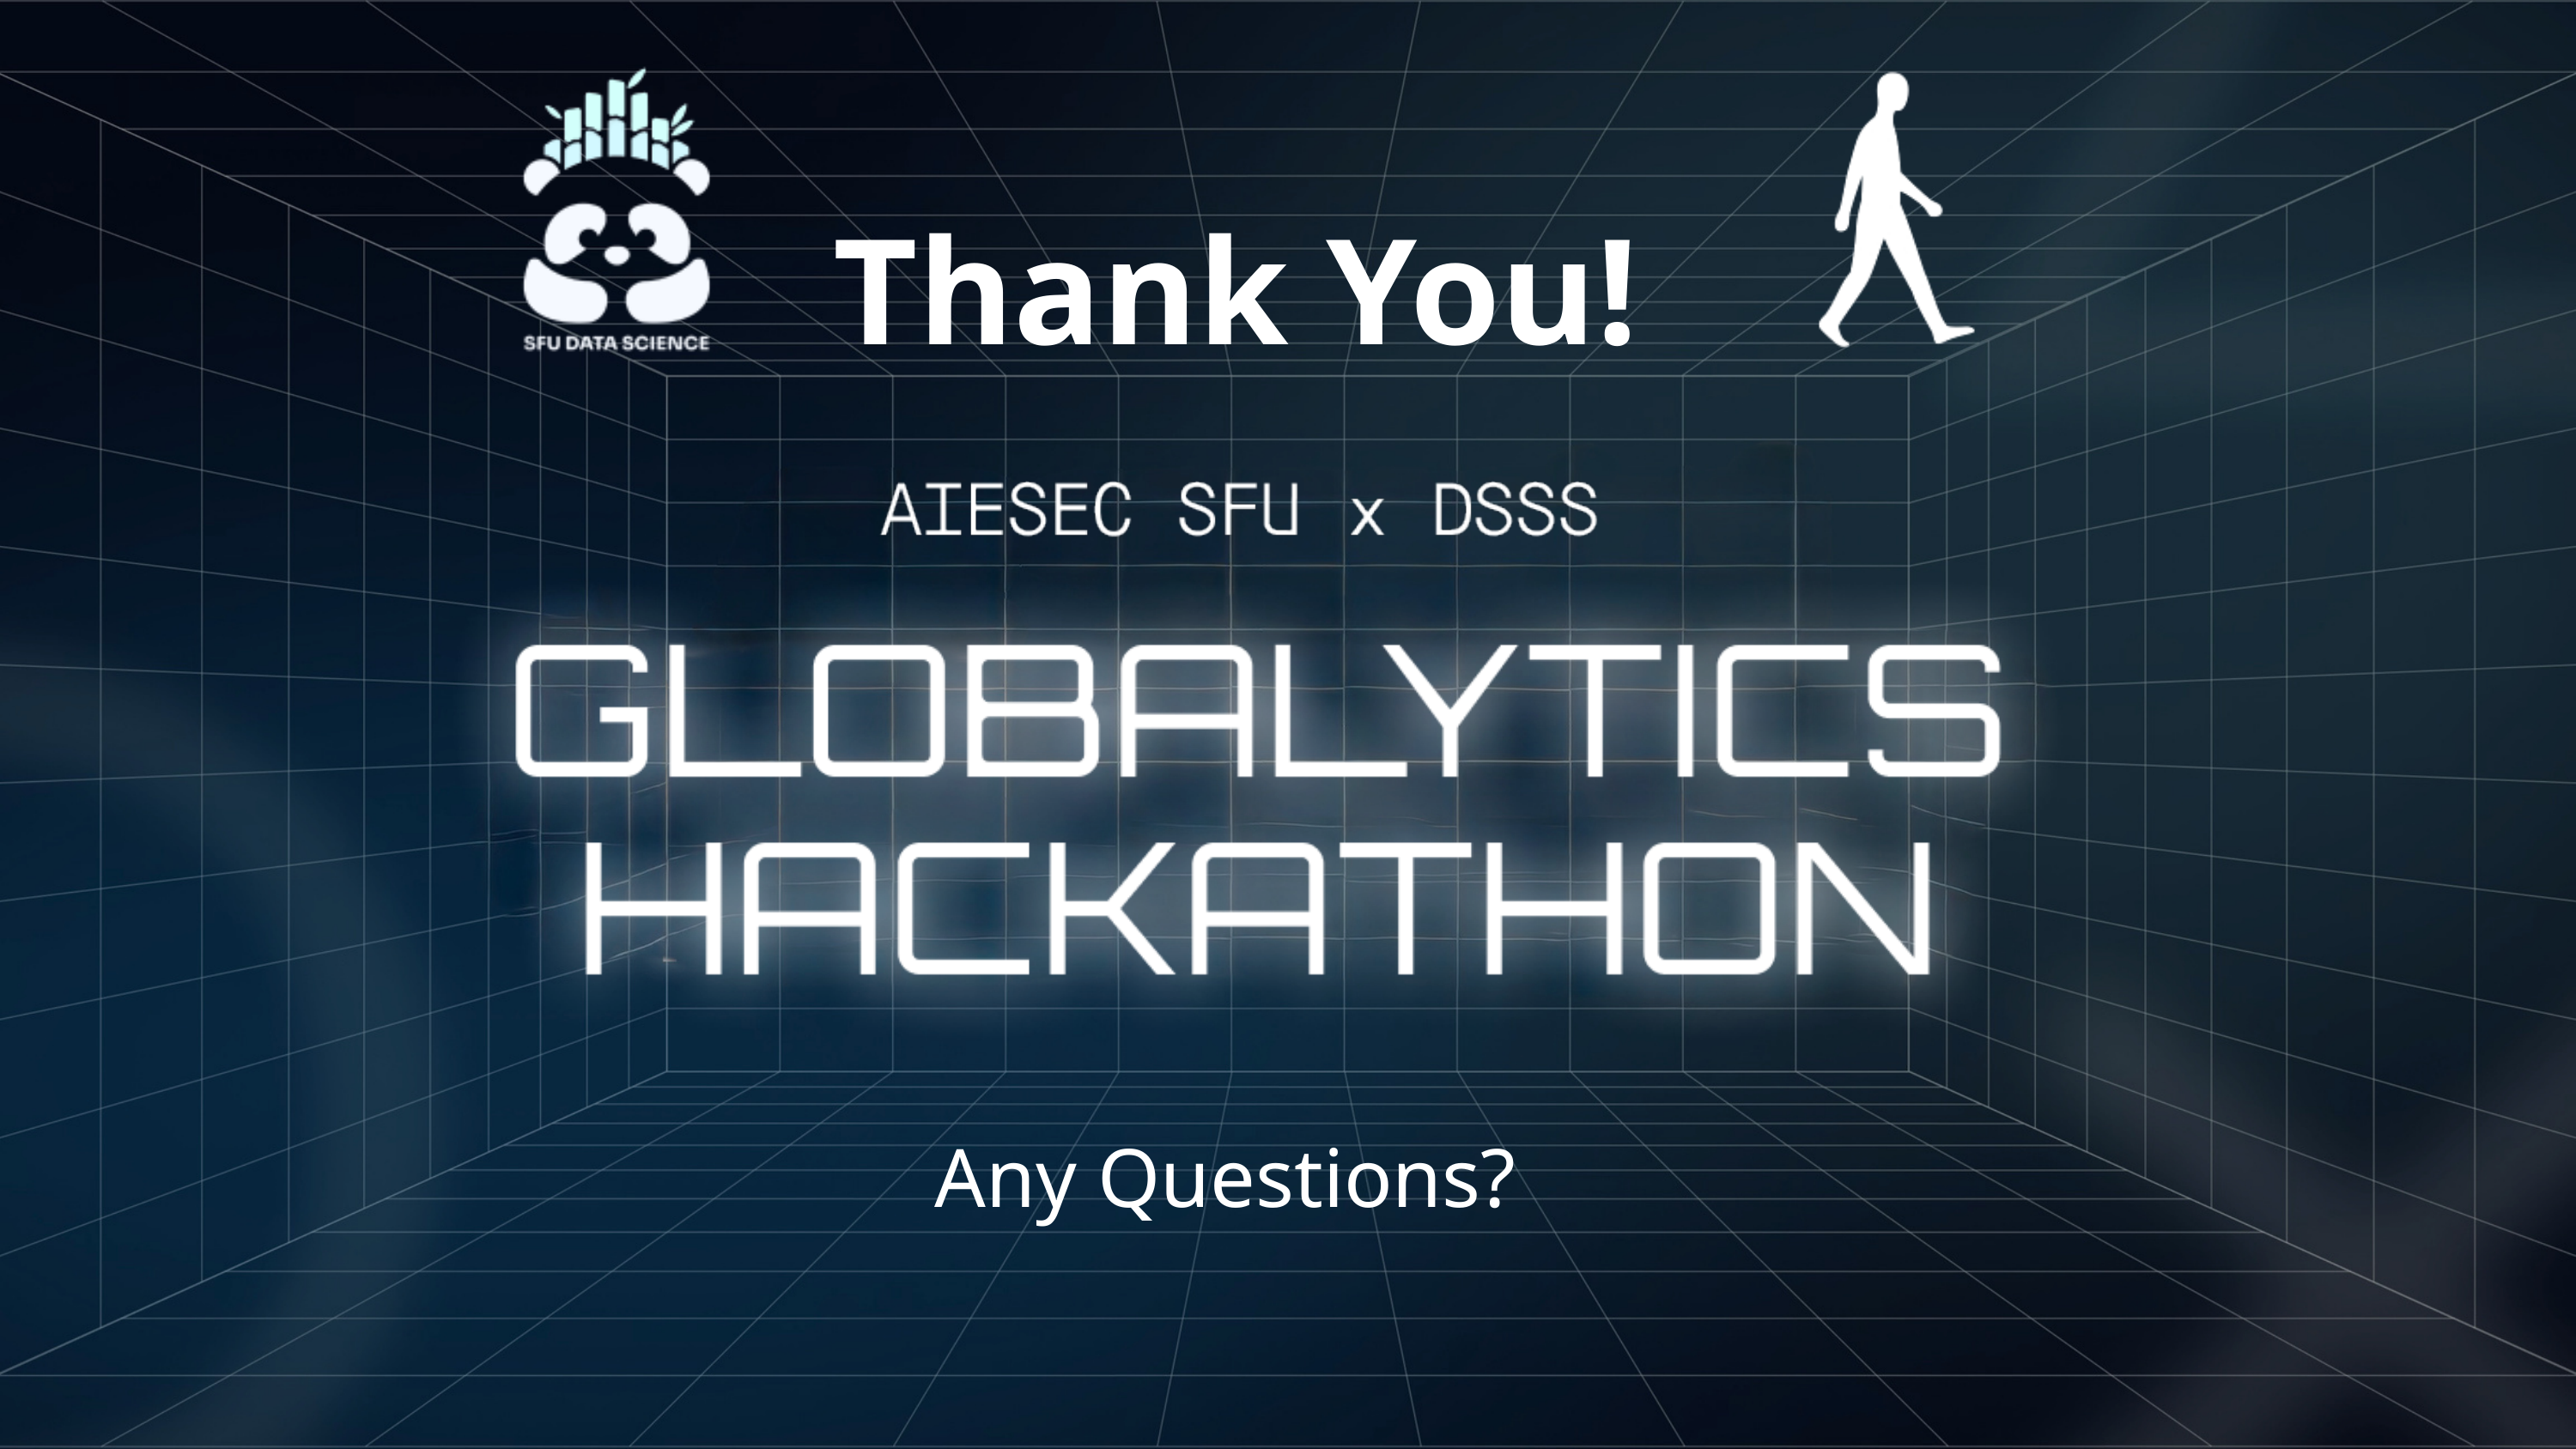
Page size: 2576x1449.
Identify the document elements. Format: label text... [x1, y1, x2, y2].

text_box Any Questions? [934, 1093, 2057, 1223]
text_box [1721, 33, 2074, 386]
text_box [440, 33, 793, 386]
text_box [441, 481, 2074, 1048]
text_box Thank You! [833, 169, 1716, 374]
text_box [0, 0, 2576, 1449]
